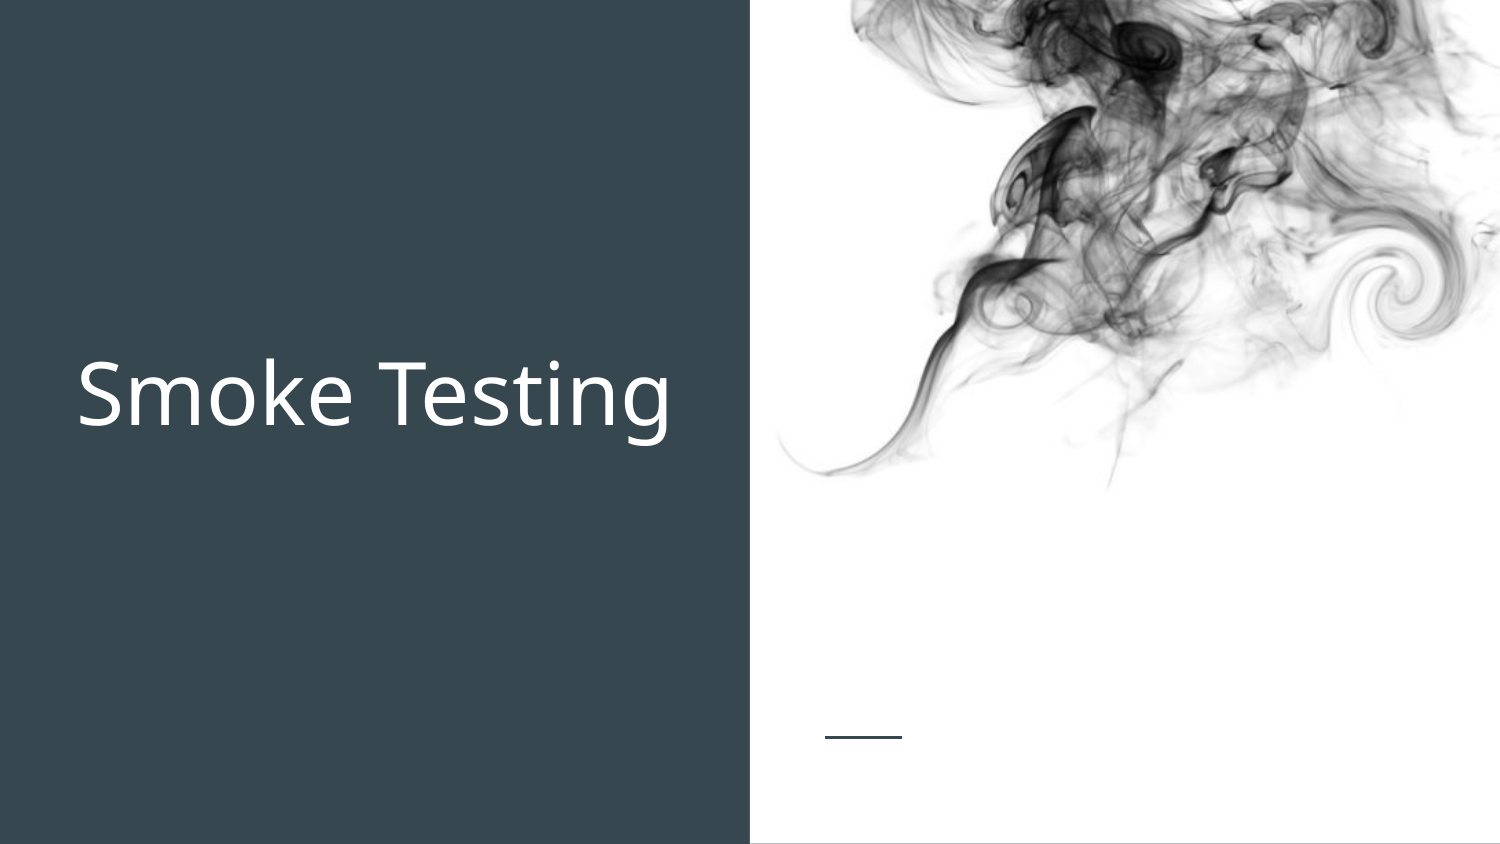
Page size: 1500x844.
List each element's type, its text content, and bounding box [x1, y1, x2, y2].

picture [756, 0, 1500, 495]
title Smoke Testing [43, 177, 708, 458]
